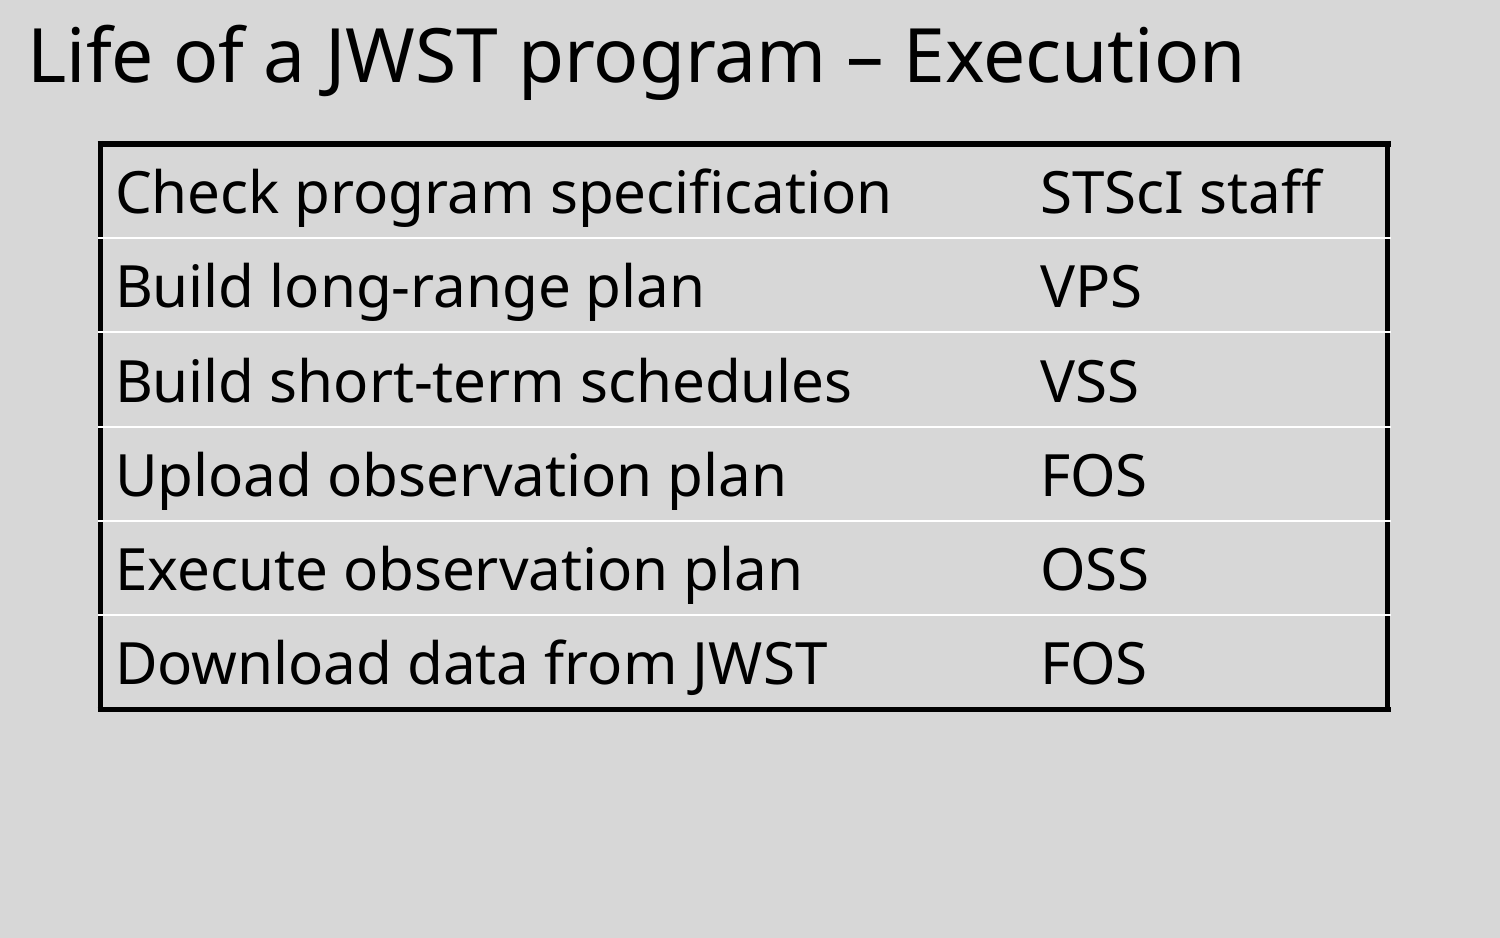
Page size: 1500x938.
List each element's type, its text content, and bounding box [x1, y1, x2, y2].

table_cell OSS [1025, 522, 1385, 614]
table_cell FOS [1025, 428, 1385, 520]
table_cell Build short-term schedules [103, 333, 1025, 426]
table_header Check program specification [103, 147, 1025, 237]
table_cell VPS [1025, 239, 1385, 331]
title Life of a JWST program – Execution [12, 10, 1488, 94]
table_header STScI staff [1025, 147, 1385, 237]
table_cell Build long-range plan [103, 239, 1025, 331]
table_cell FOS [1025, 616, 1385, 707]
table_cell VSS [1025, 333, 1385, 426]
table_cell Upload observation plan [103, 428, 1025, 520]
table_cell Execute observation plan [103, 522, 1025, 614]
table_cell Download data from JWST [103, 616, 1025, 707]
